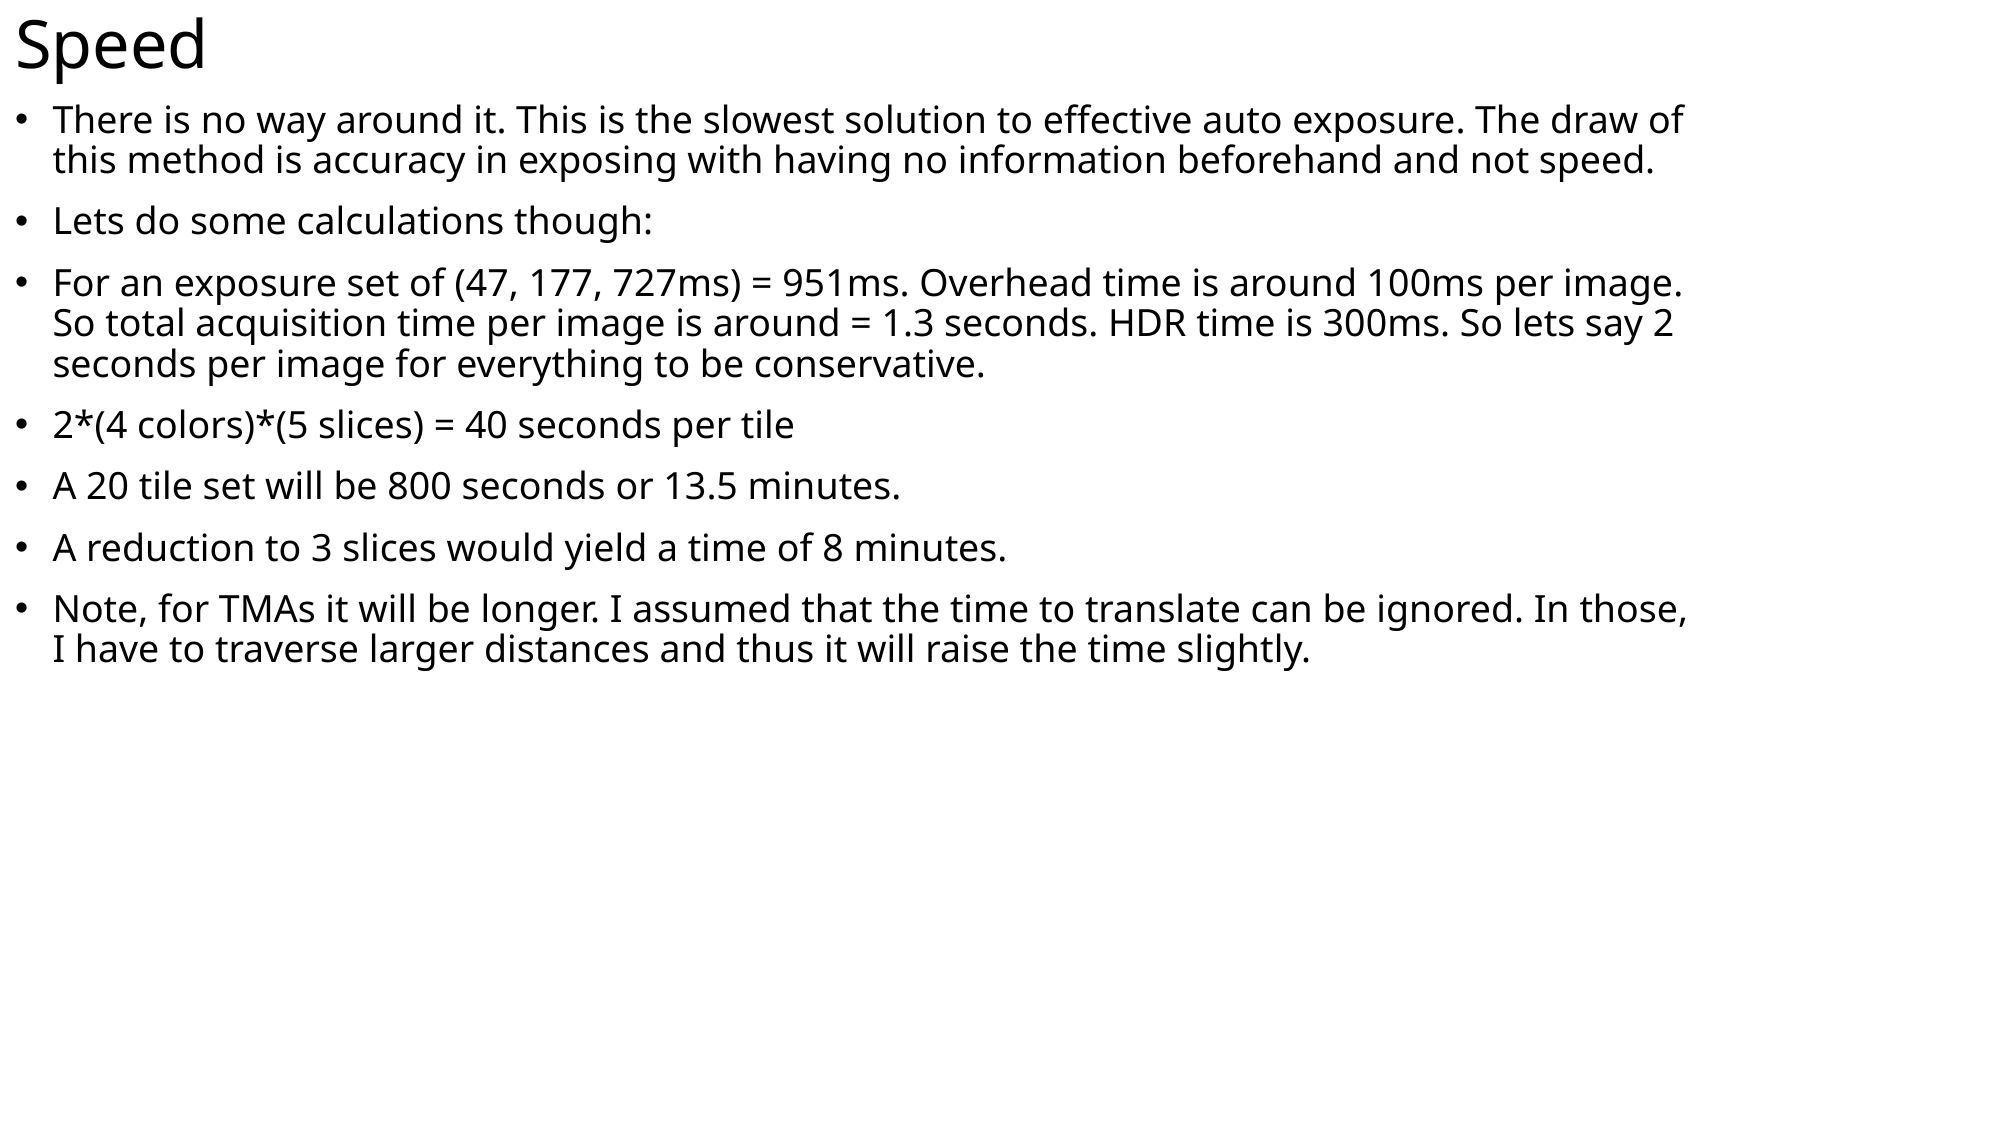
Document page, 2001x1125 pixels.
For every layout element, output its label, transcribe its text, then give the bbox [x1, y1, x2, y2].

list There is no way around it. This is the slowest solution to effective auto exposure. The draw of this method is accuracy in exposing with having no information beforehand and not speed. Lets do some calculations though: For an exposure set of (47, 177, 727ms) = 951ms. Overhead time is around 100ms per image. So total acquisition time per image is around = 1.3 seconds. HDR time is 300ms. So lets say 2 seconds per image for everything to be conservative. 2*(4 colors)*(5 slices) = 40 seconds per tile A 20 tile set will be 800 seconds or 13.5 minutes. A reduction to 3 slices would yield a time of 8 minutes. Note, for TMAs it will be longer. I assumed that the time to translate can be ignored. In those, I have to traverse larger distances and thus it will raise the time slightly. [0, 93, 1725, 807]
title Speed [0, 0, 1725, 93]
